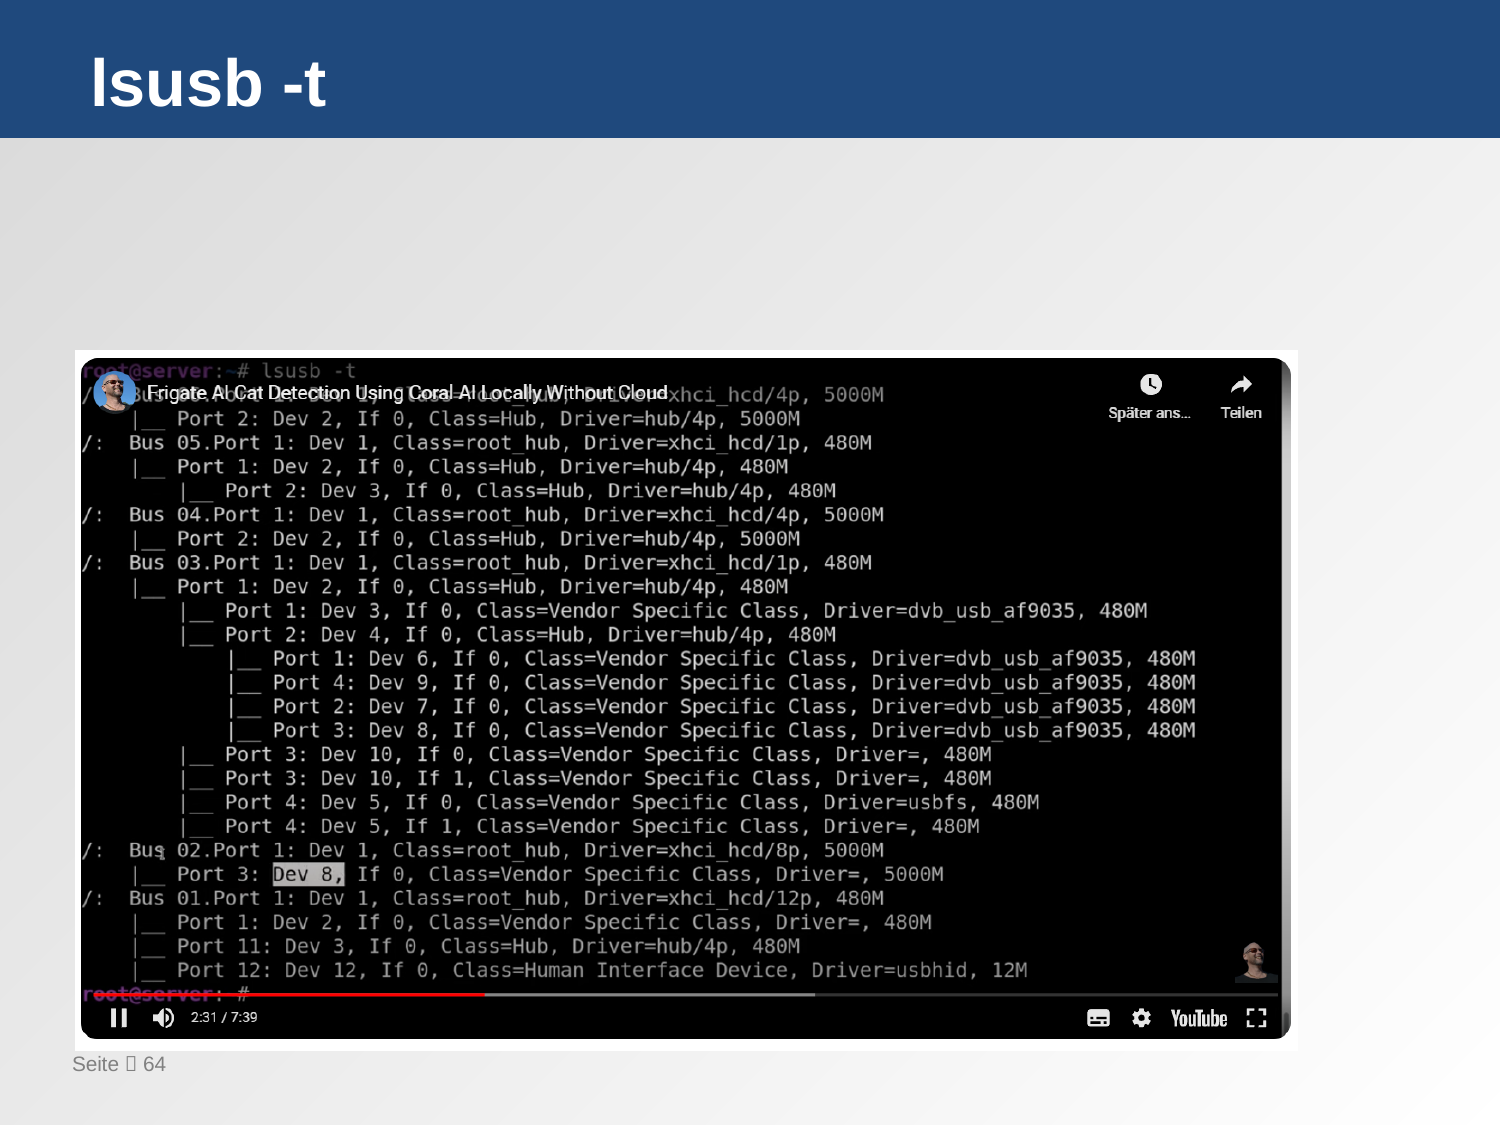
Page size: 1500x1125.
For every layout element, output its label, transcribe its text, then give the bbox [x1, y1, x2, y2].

title lsusb -t [75, 32, 1425, 220]
picture [74, 349, 1298, 1051]
